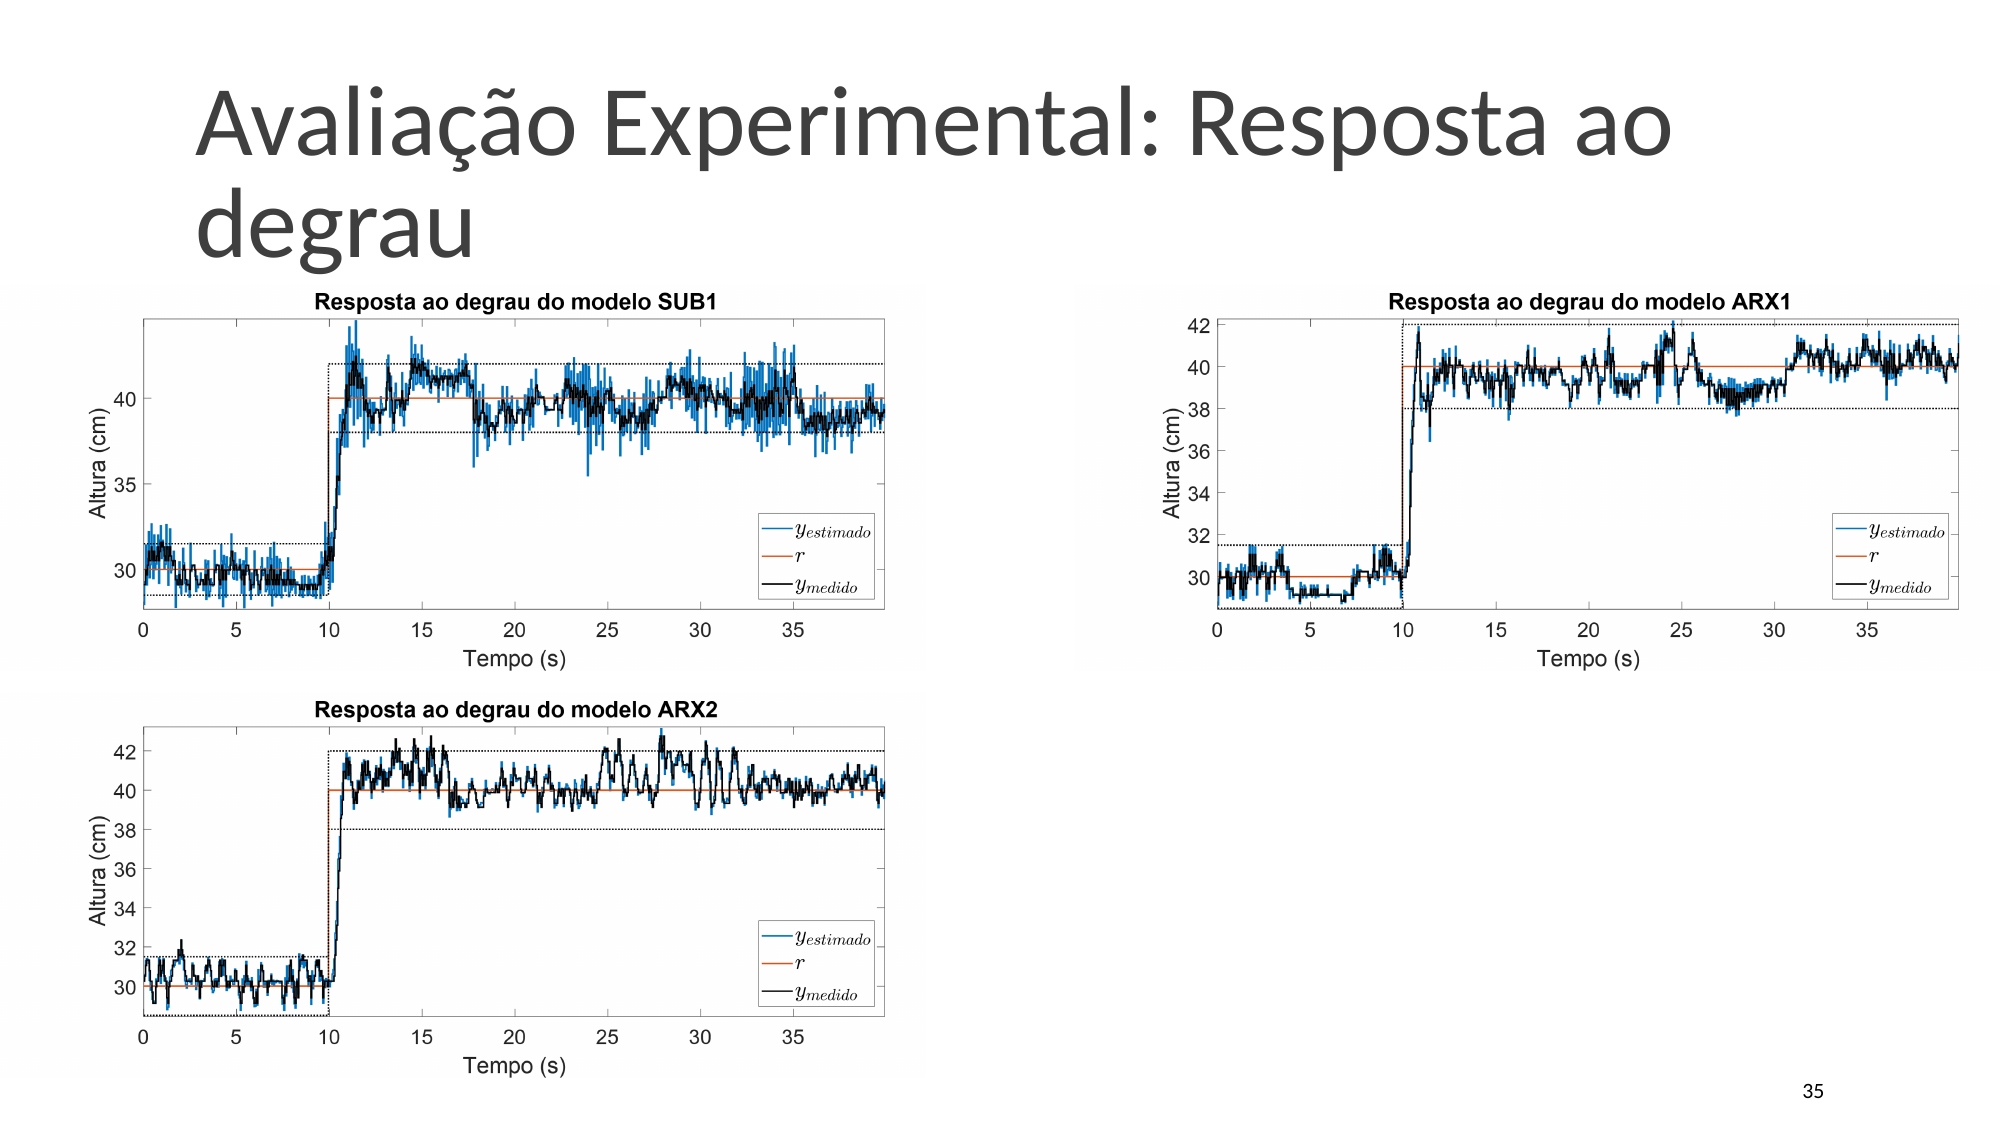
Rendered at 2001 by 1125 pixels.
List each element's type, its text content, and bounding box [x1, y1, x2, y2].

picture [0, 692, 926, 1079]
picture [1074, 284, 2000, 671]
title Avaliação Experimental: Resposta ao degrau [180, 47, 1830, 285]
slide_number 35 [1624, 1059, 1840, 1120]
picture [0, 284, 926, 671]
